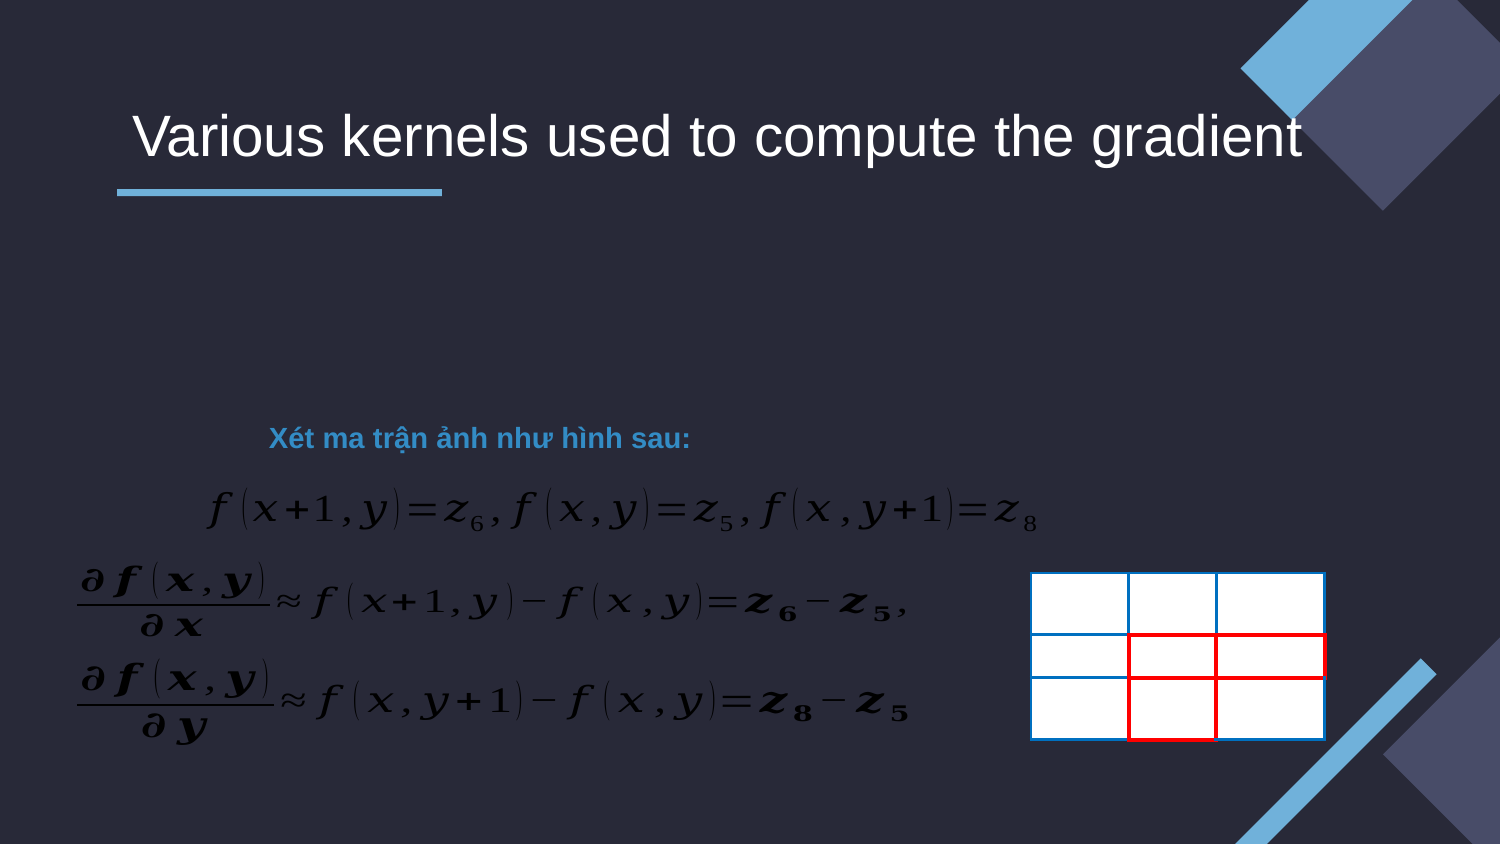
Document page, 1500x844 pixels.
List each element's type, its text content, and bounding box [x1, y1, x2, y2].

text_box [117, 189, 442, 197]
title Various kernels used to compute the gradient [116, 88, 1383, 177]
text_box Xét ma trận ảnh như hình sau: [254, 411, 708, 462]
